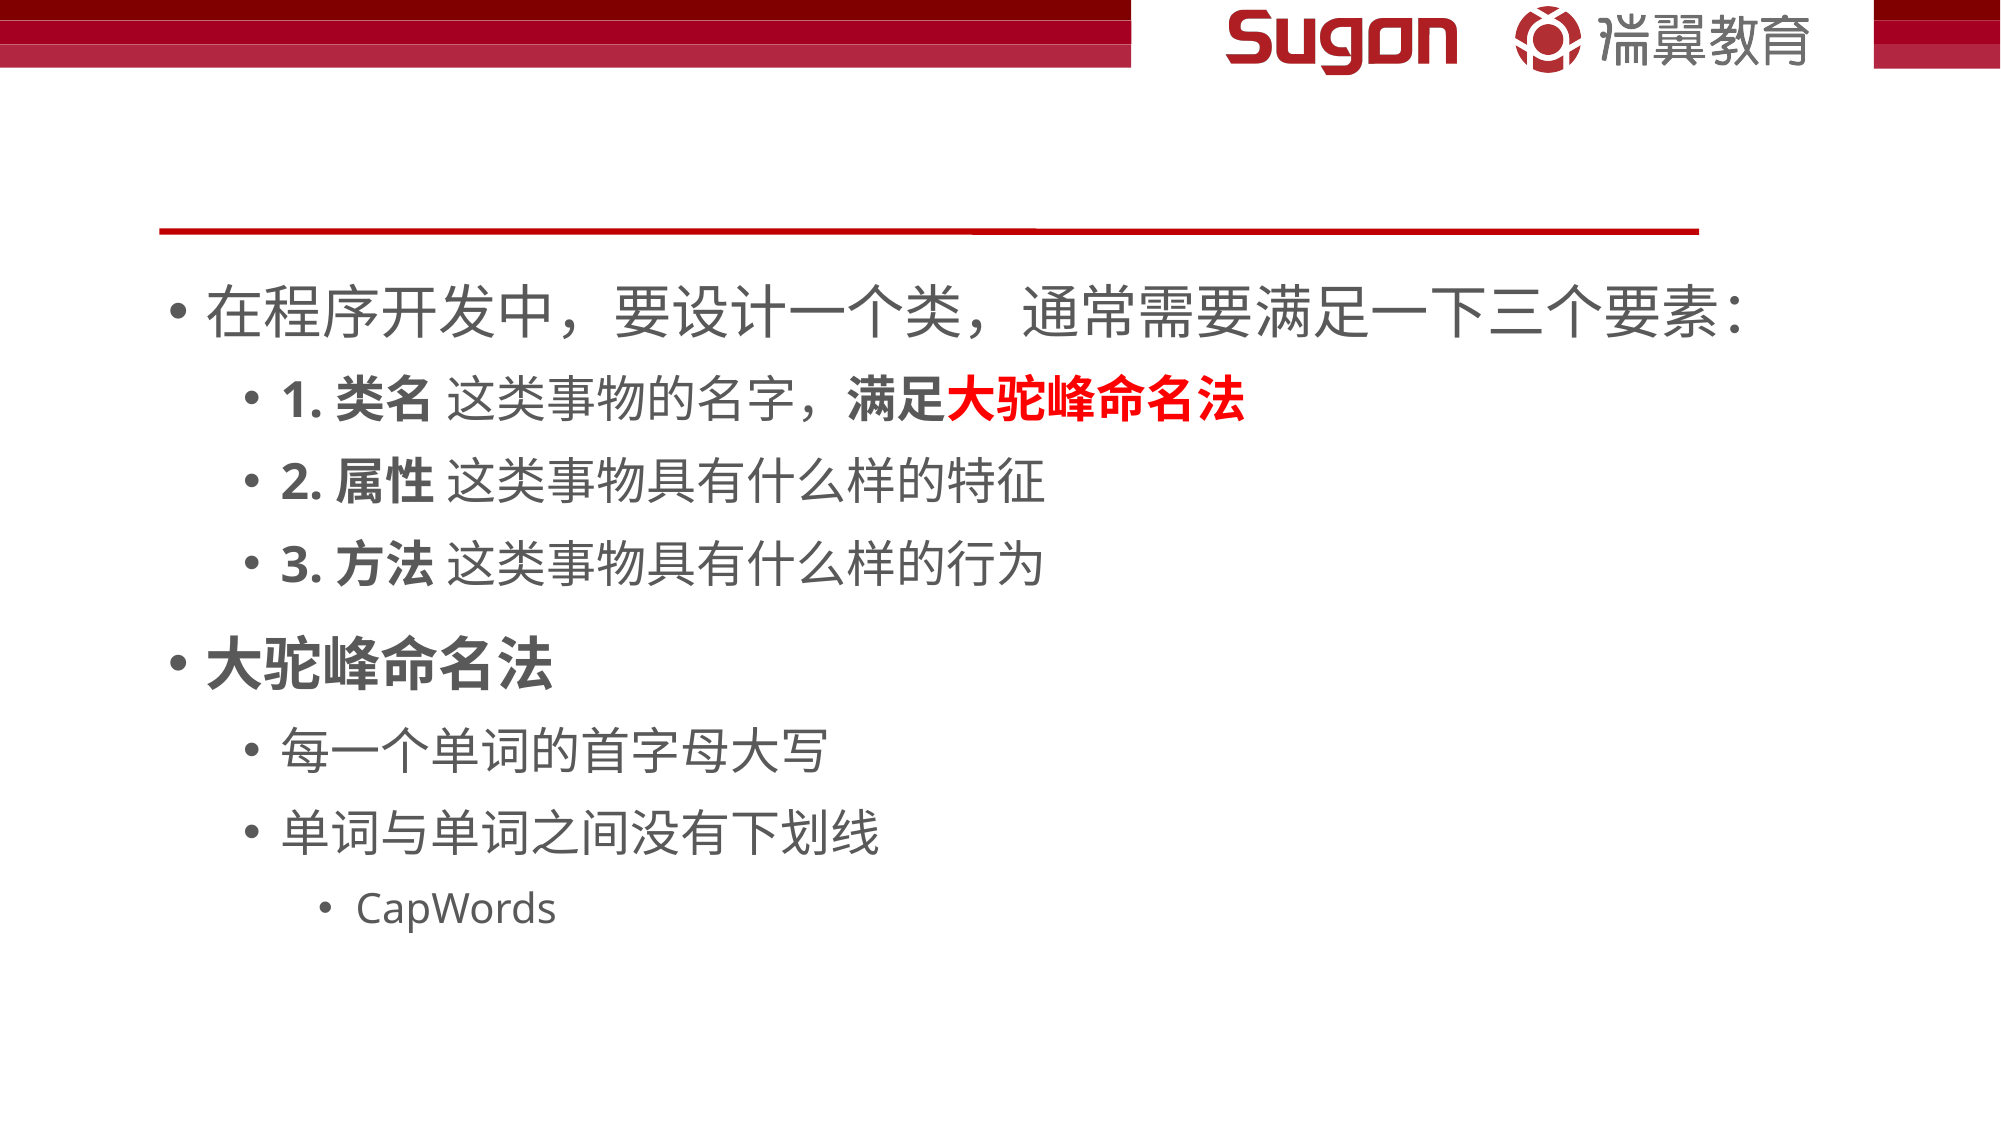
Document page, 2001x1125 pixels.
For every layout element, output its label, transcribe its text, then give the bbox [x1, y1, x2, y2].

picture [1194, 0, 1484, 102]
picture [1515, 6, 1809, 73]
list 在程序开发中，要设计一个类，通常需要满足一下三个要素： 1.类名 这类事物的名字，满足大驼峰命名法 2.属性 这类事物具有什么样的特征 3.方法 这类事物具有什么样的行为 大驼峰命名法 每一个单词的首字母大写 单词与单词之间没有下划线 CapWords [153, 253, 1879, 1028]
